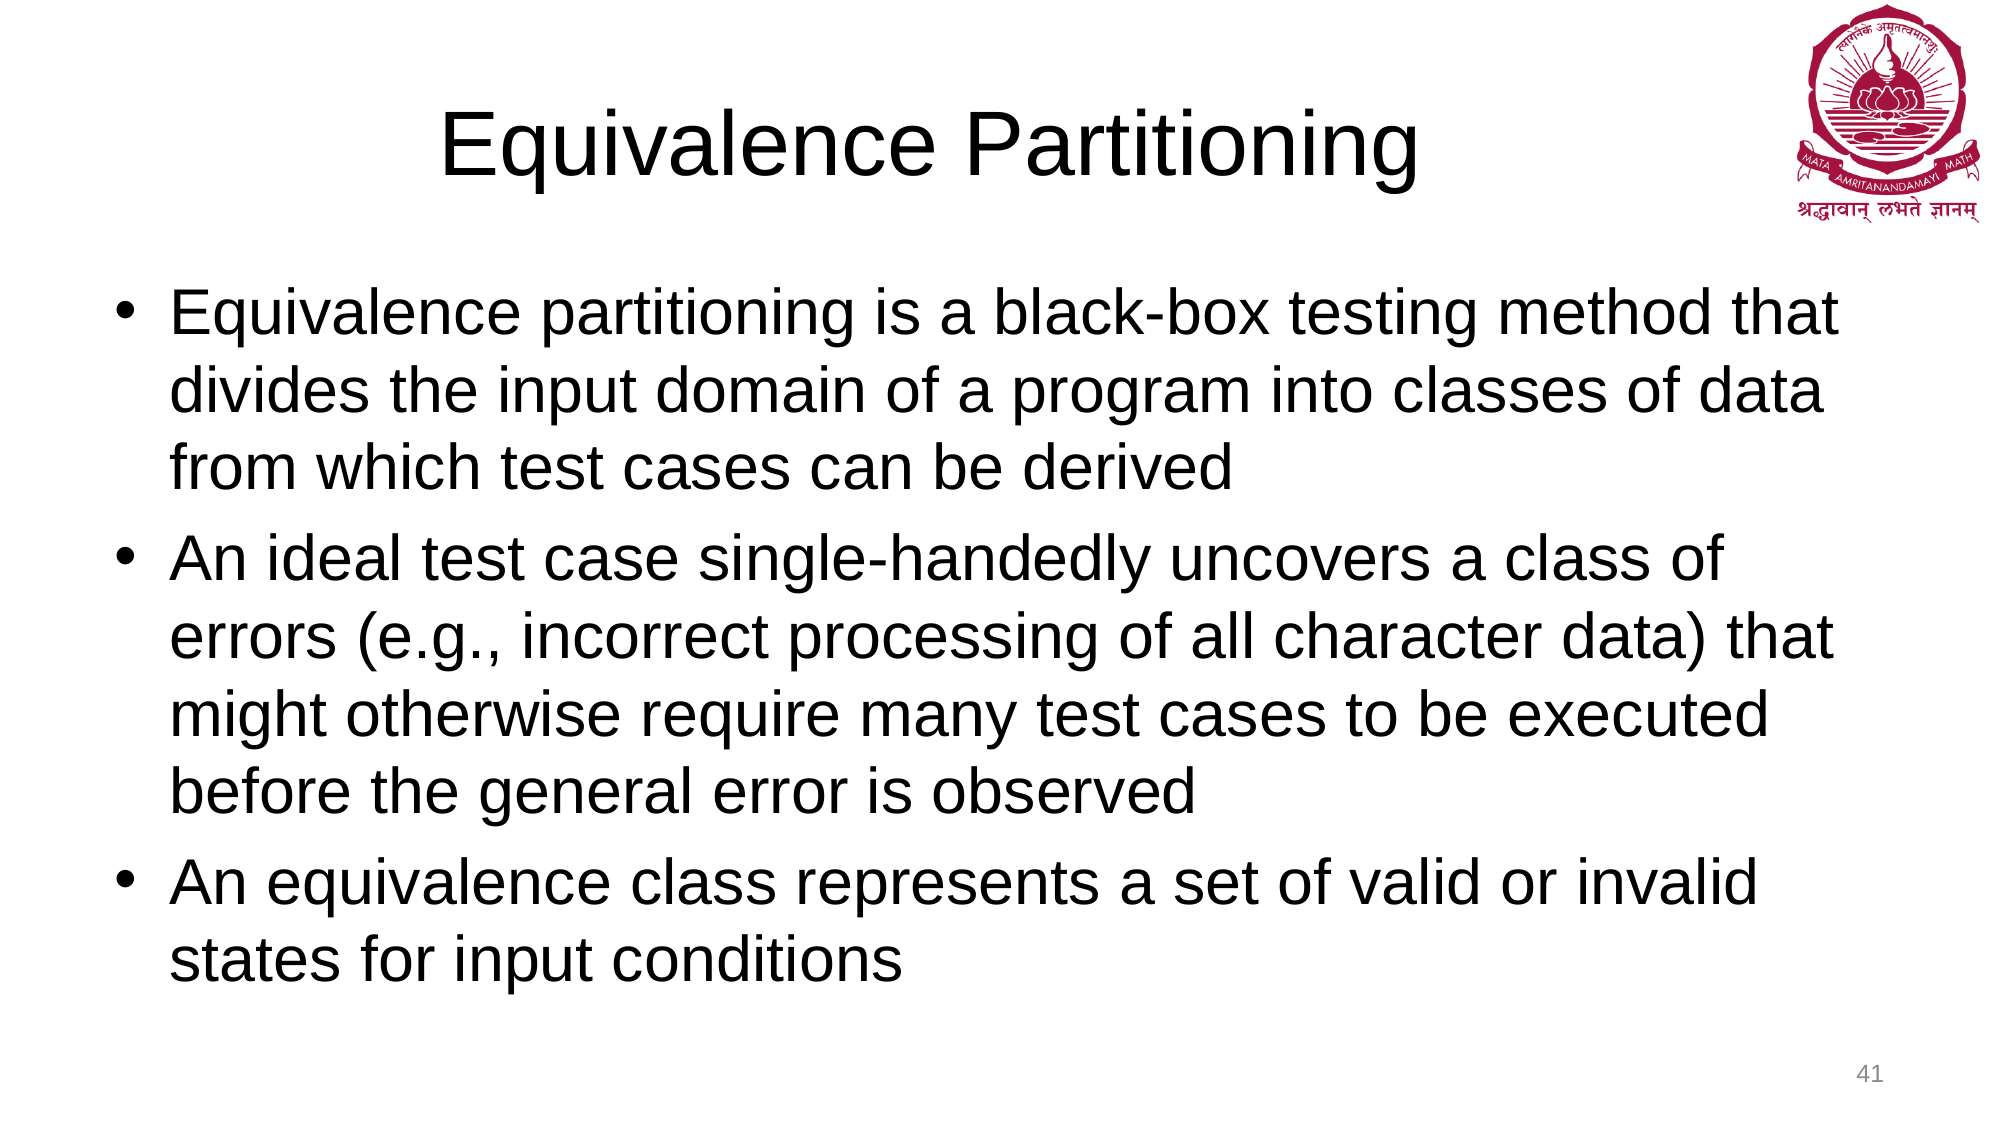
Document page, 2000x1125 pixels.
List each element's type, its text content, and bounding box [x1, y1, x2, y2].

slide_number 41 [1432, 1042, 1900, 1103]
title Equivalence Partitioning [99, 45, 1763, 233]
picture [1776, 1, 2000, 225]
list Equivalence partitioning is a black-box testing method that divides the input domain of a program into classes of data from which test cases can be derived An ideal test case single-handedly uncovers a class of errors (e.g., incorrect processing of all character data) that might otherwise require many test cases to be executed before the general error is observed An equivalence class represents a set of valid or invalid states for input conditions [99, 262, 1900, 1005]
